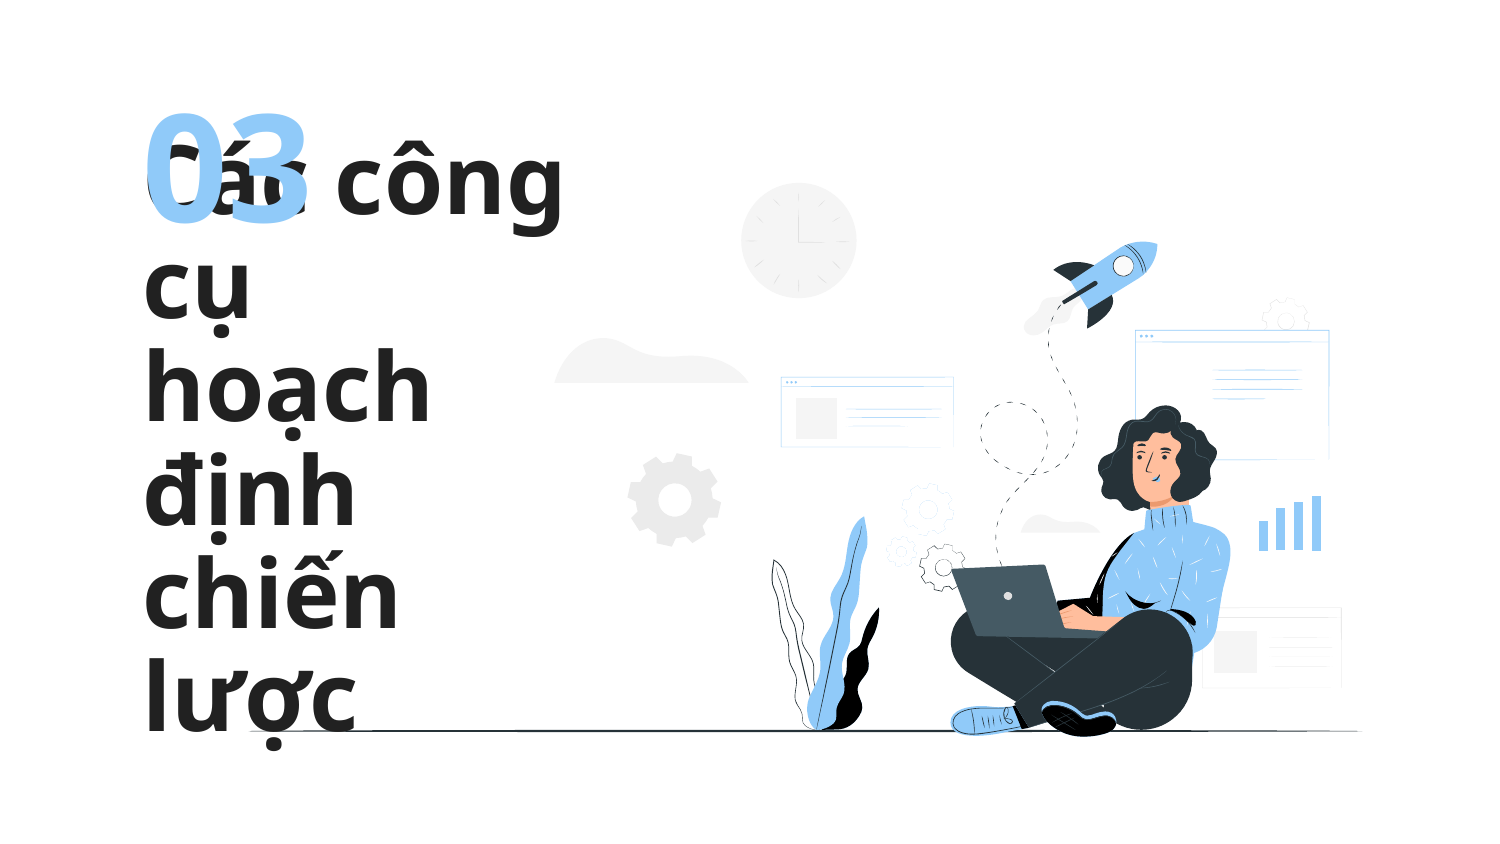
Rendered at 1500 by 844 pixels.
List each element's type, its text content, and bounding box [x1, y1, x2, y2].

title 03 [142, 76, 328, 248]
title Các công cụ hoạch định chiến lược [142, 186, 569, 698]
